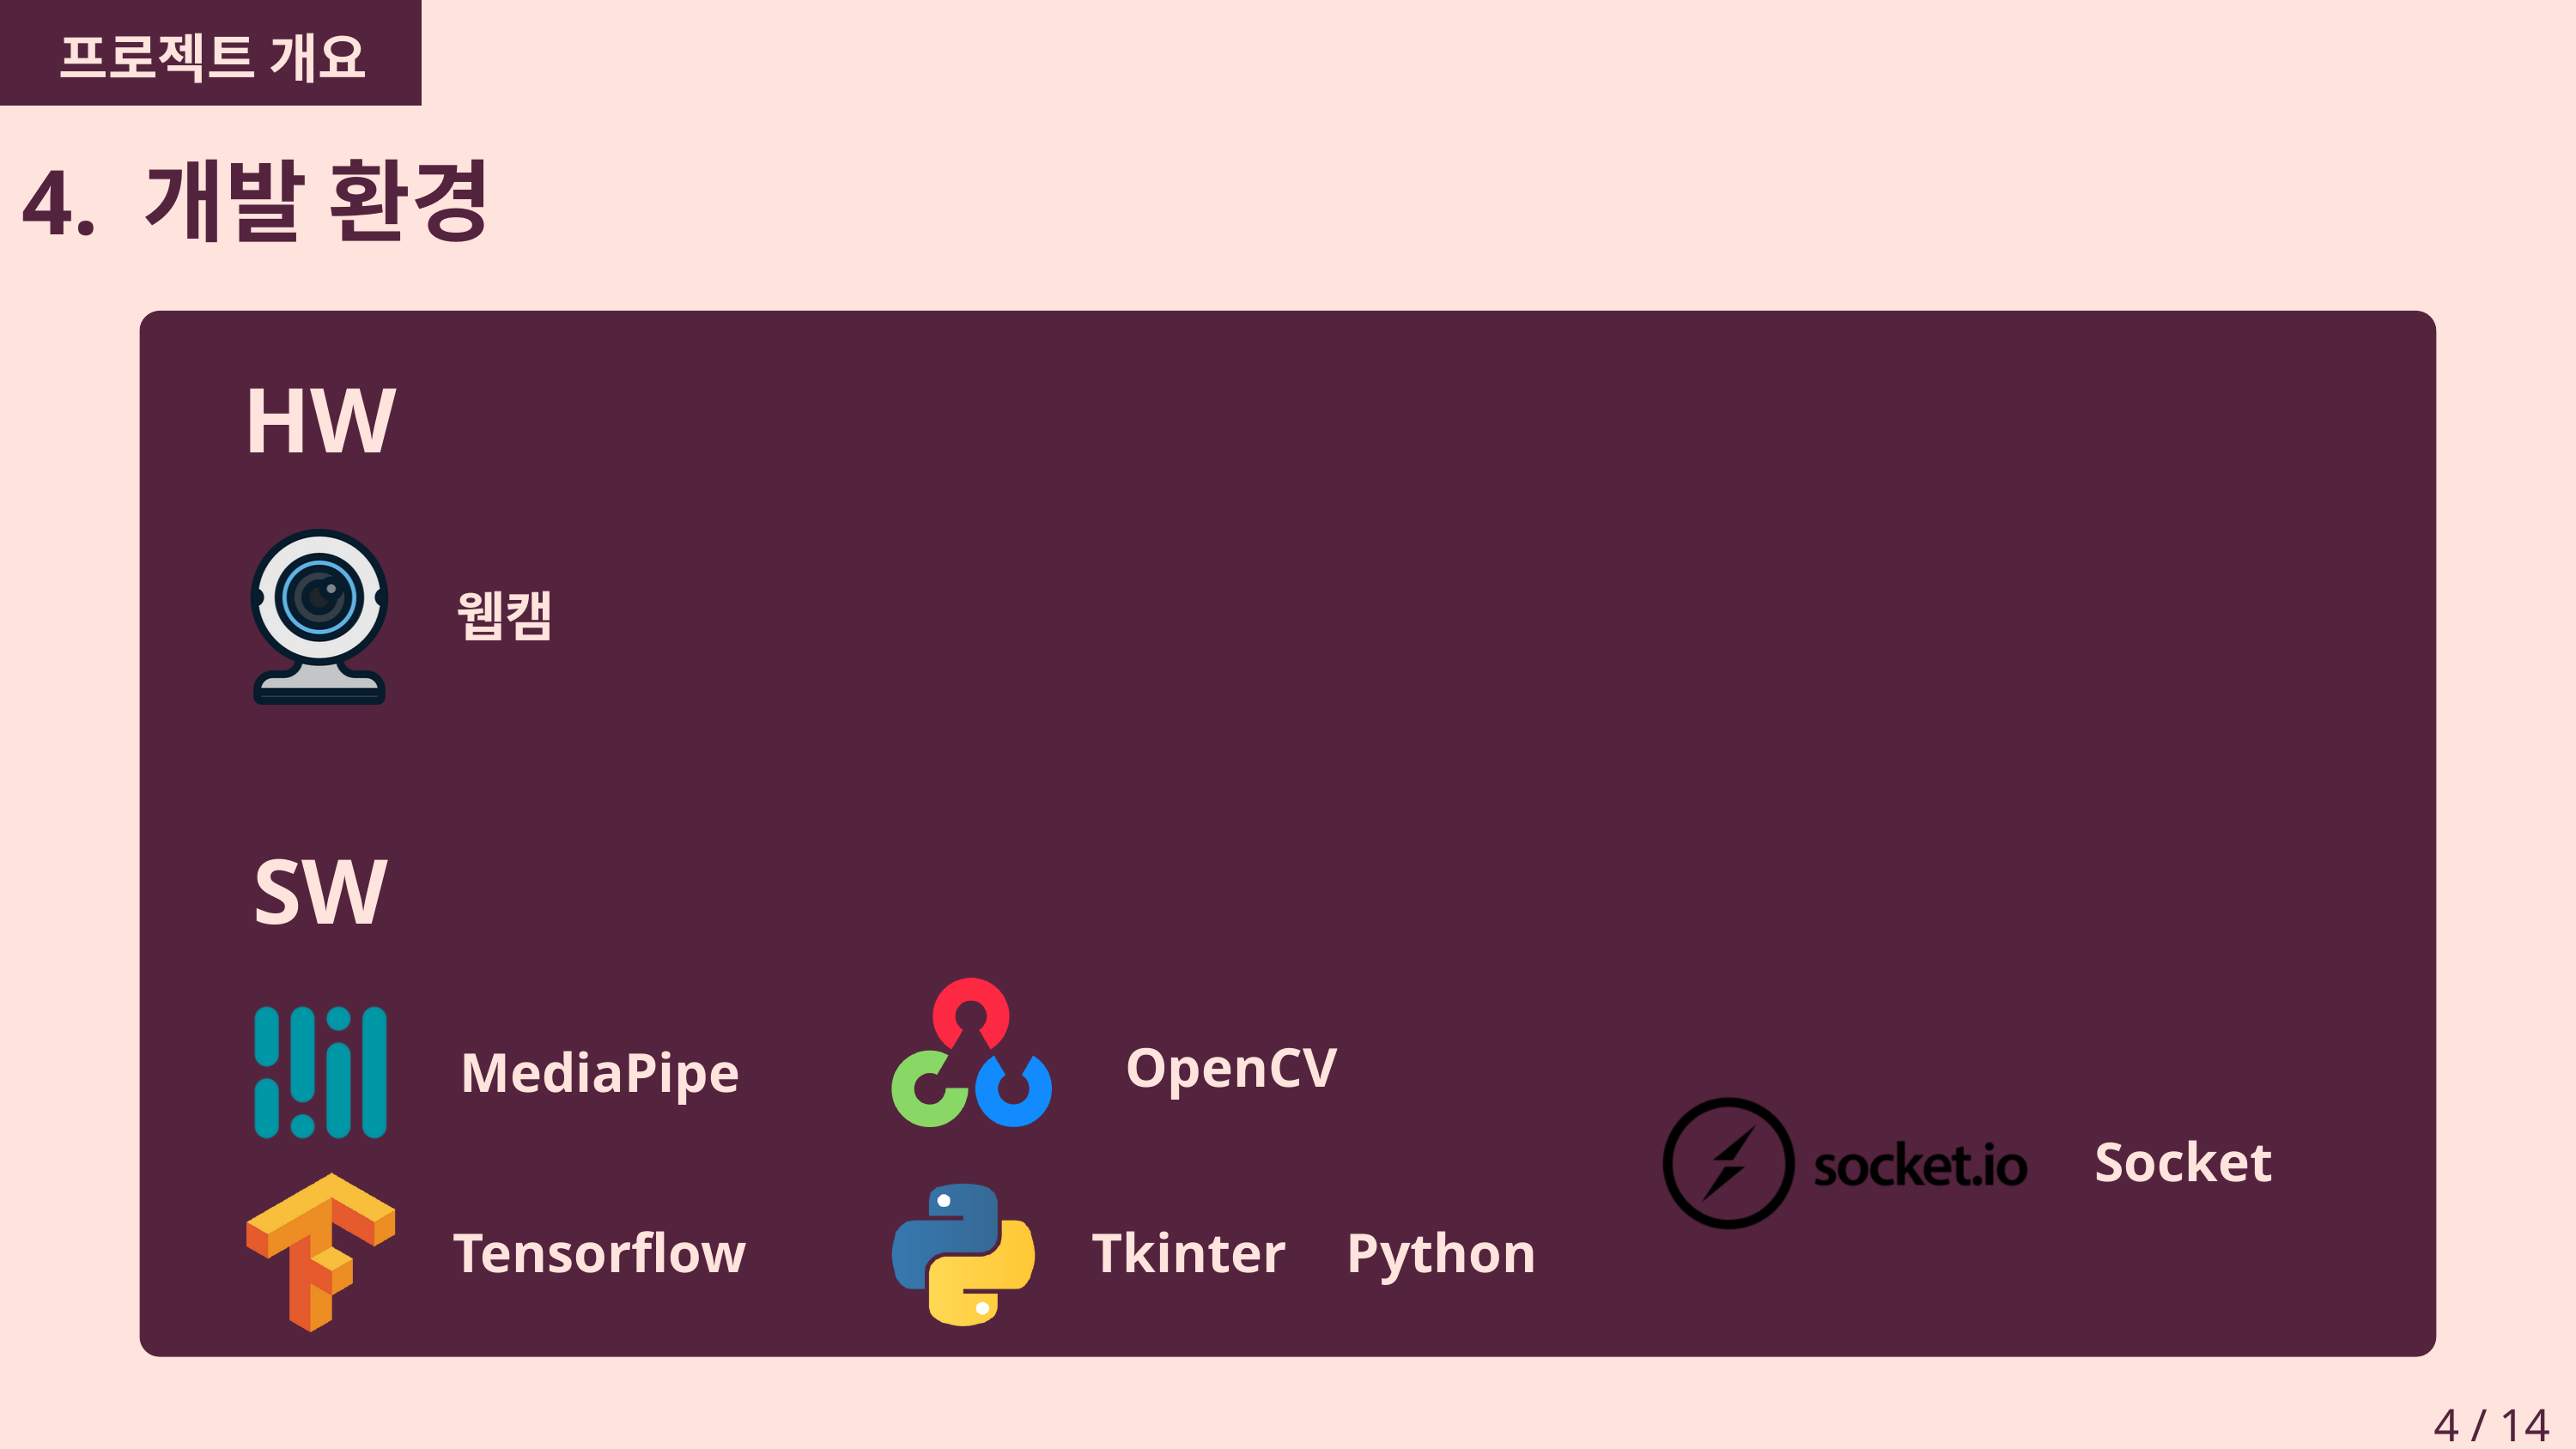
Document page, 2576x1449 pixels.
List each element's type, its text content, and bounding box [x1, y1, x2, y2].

text_box 4. 개발 환경 [0, 127, 548, 253]
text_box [139, 310, 2437, 1357]
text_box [0, 0, 422, 106]
text_box 4 / 14 [2408, 1387, 2576, 1449]
